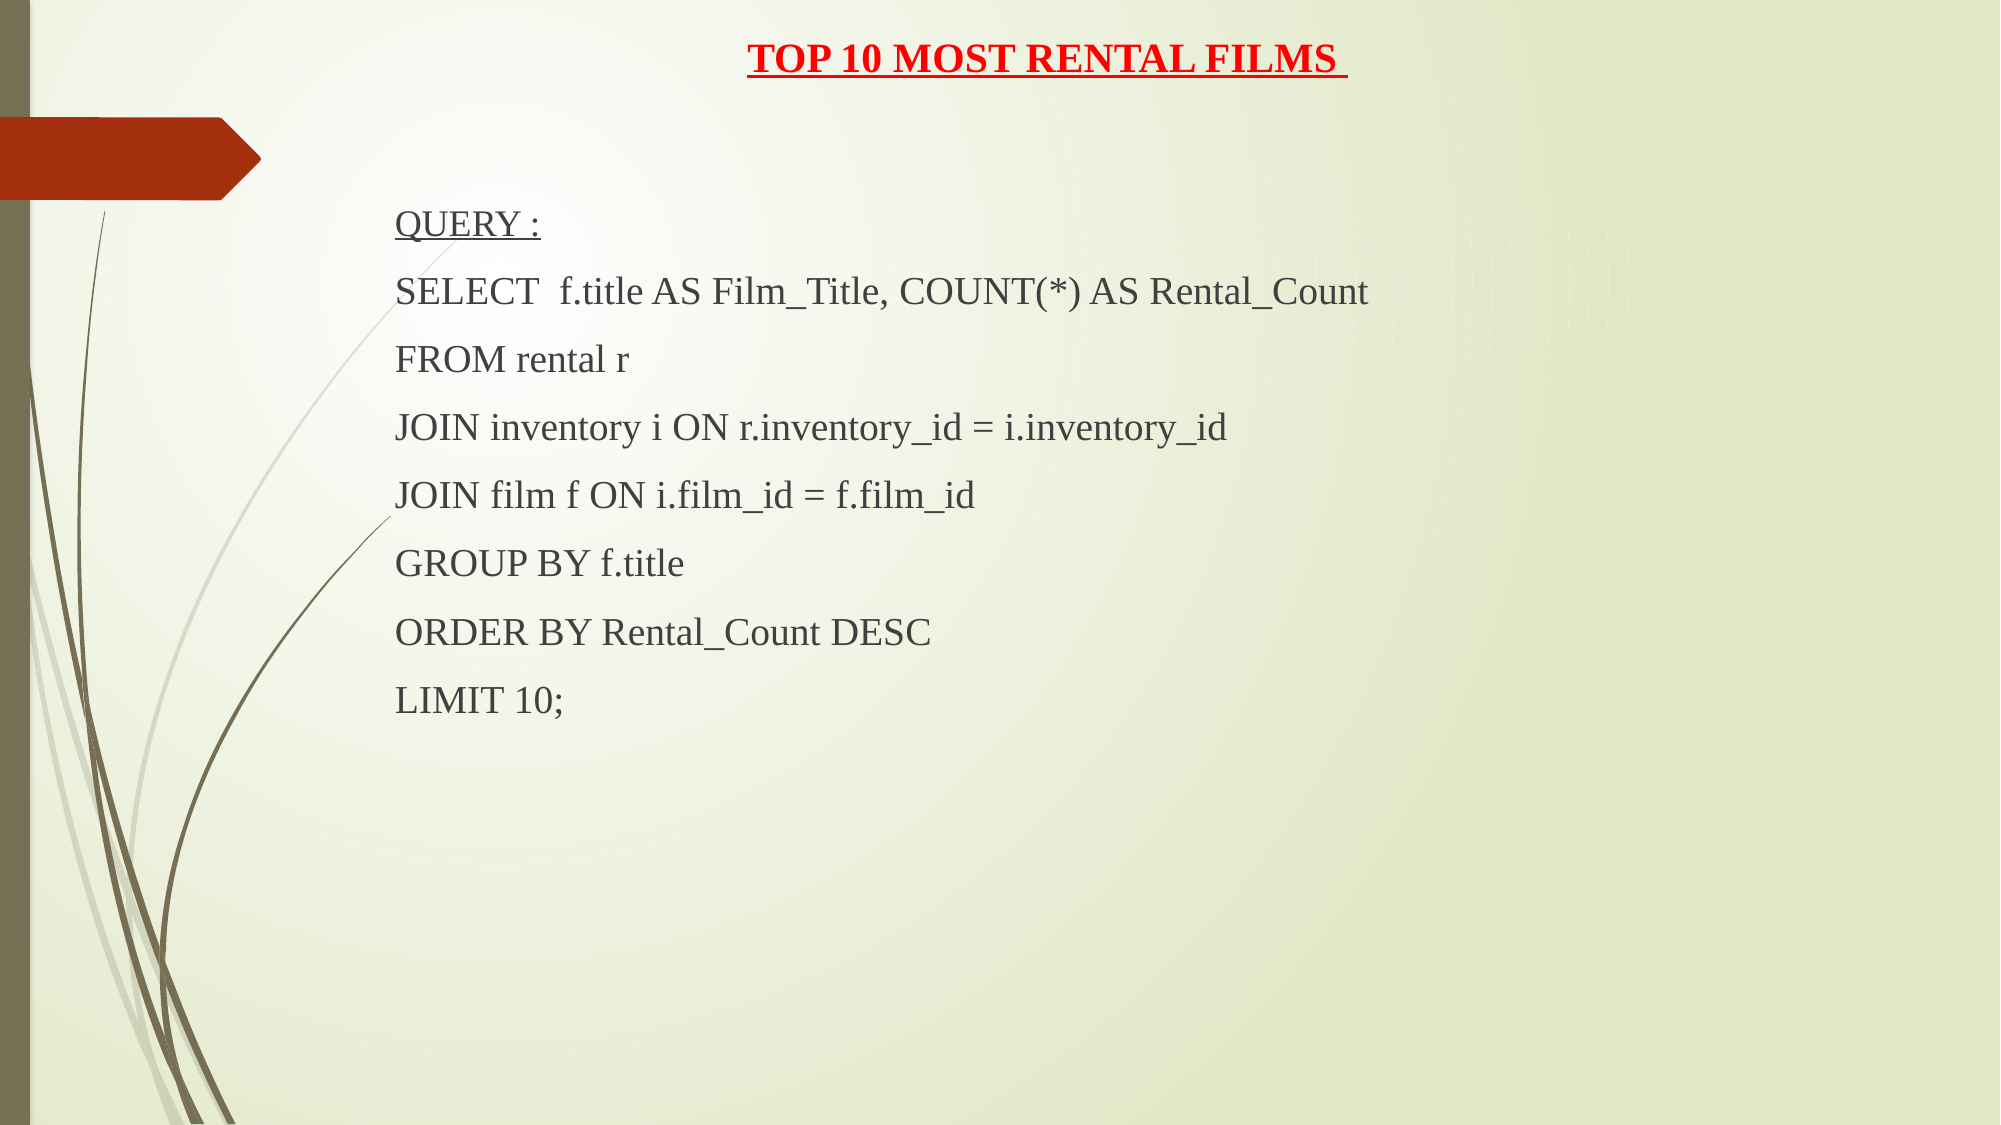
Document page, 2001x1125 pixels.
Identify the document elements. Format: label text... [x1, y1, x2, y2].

list QUERY : SELECT f.title AS Film_Title, COUNT(*) AS Rental_Count FROM rental r JOIN inventory i ON r.inventory_id = i.inventory_id JOIN film f ON i.film_id = f.film_id GROUP BY f.title ORDER BY Rental_Count DESC LIMIT 10; [379, 191, 1843, 1068]
title TOP 10 MOST RENTAL FILMS [316, 23, 1779, 99]
